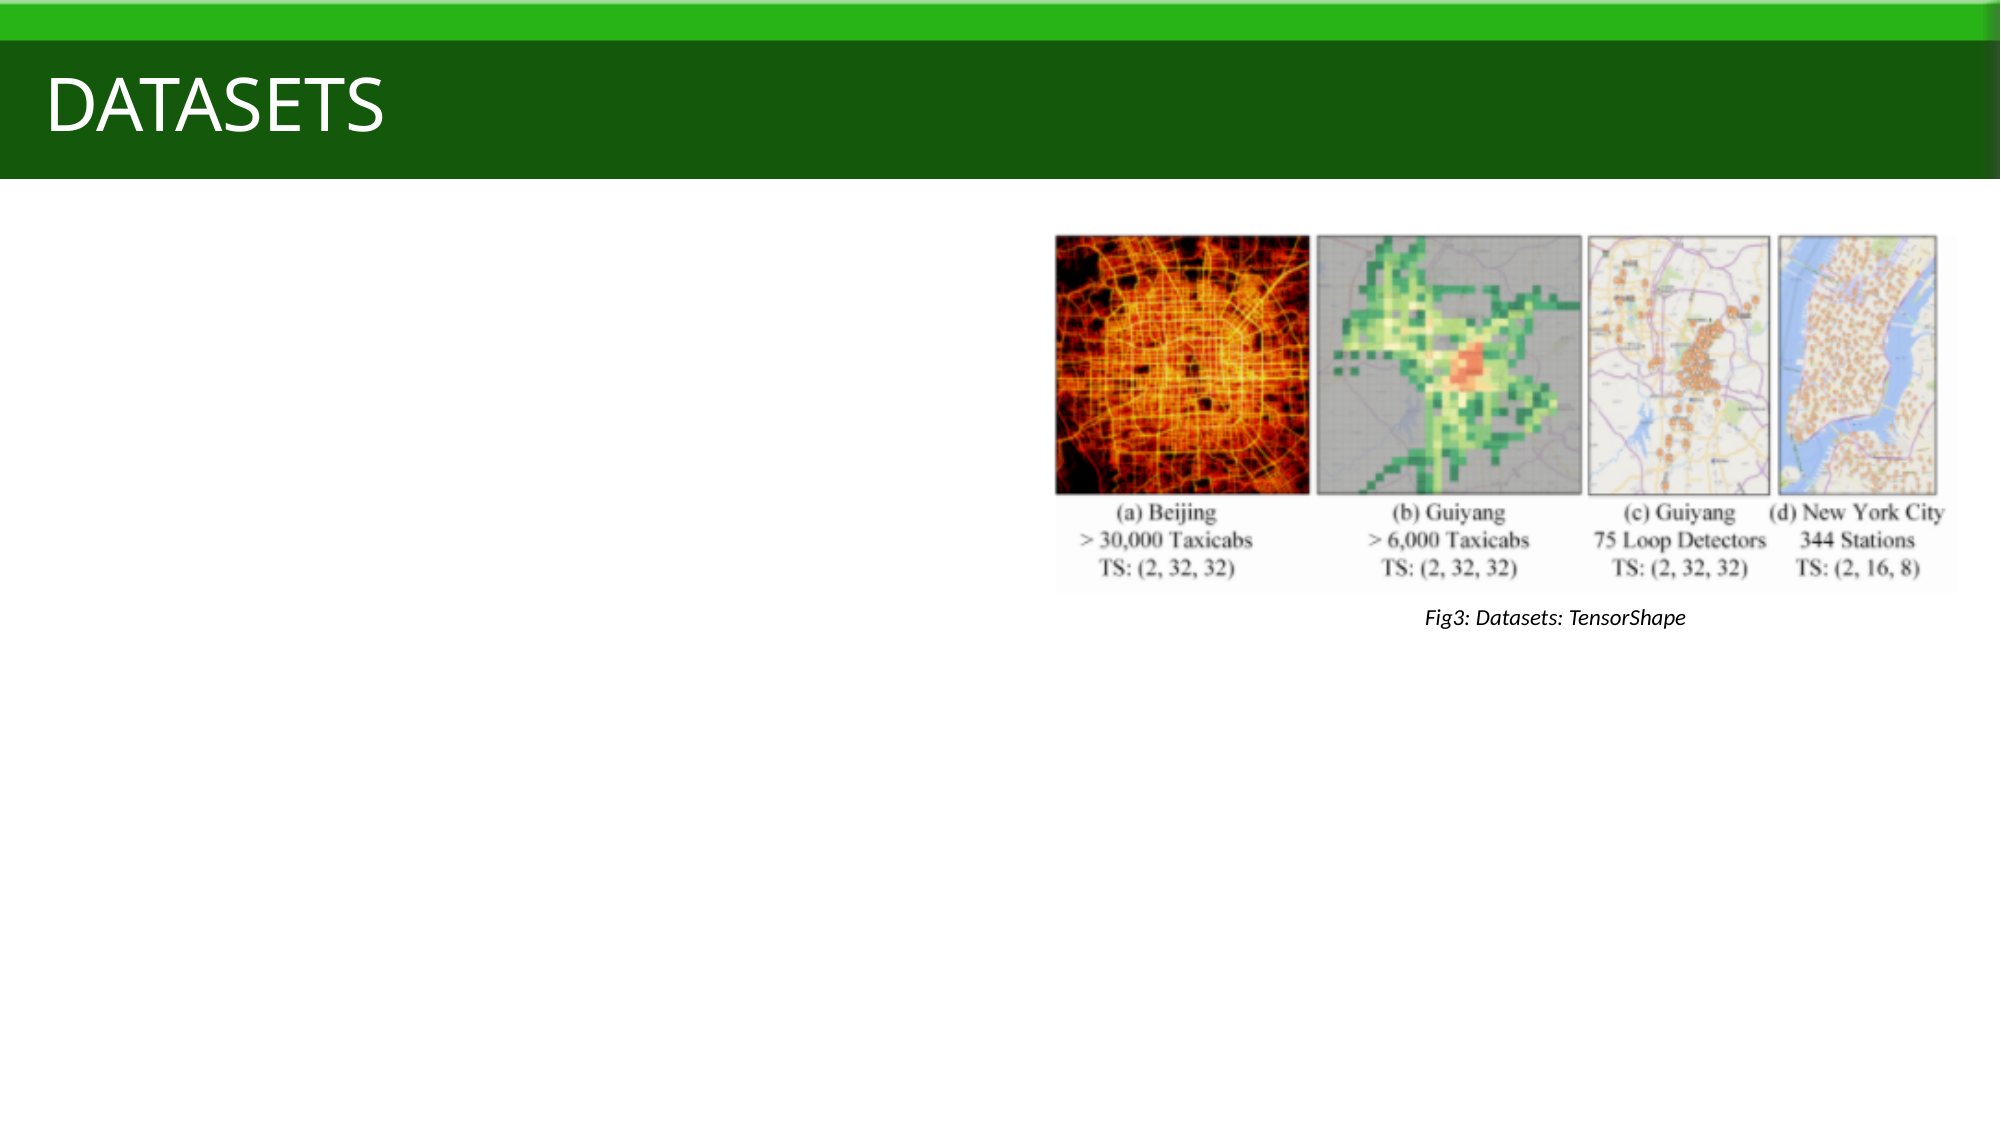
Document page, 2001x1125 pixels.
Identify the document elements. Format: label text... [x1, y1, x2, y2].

text_box Fig3: Datasets: TensorShape [1410, 617, 1746, 638]
picture [0, 0, 2000, 617]
title DATASETS [29, 59, 1980, 156]
